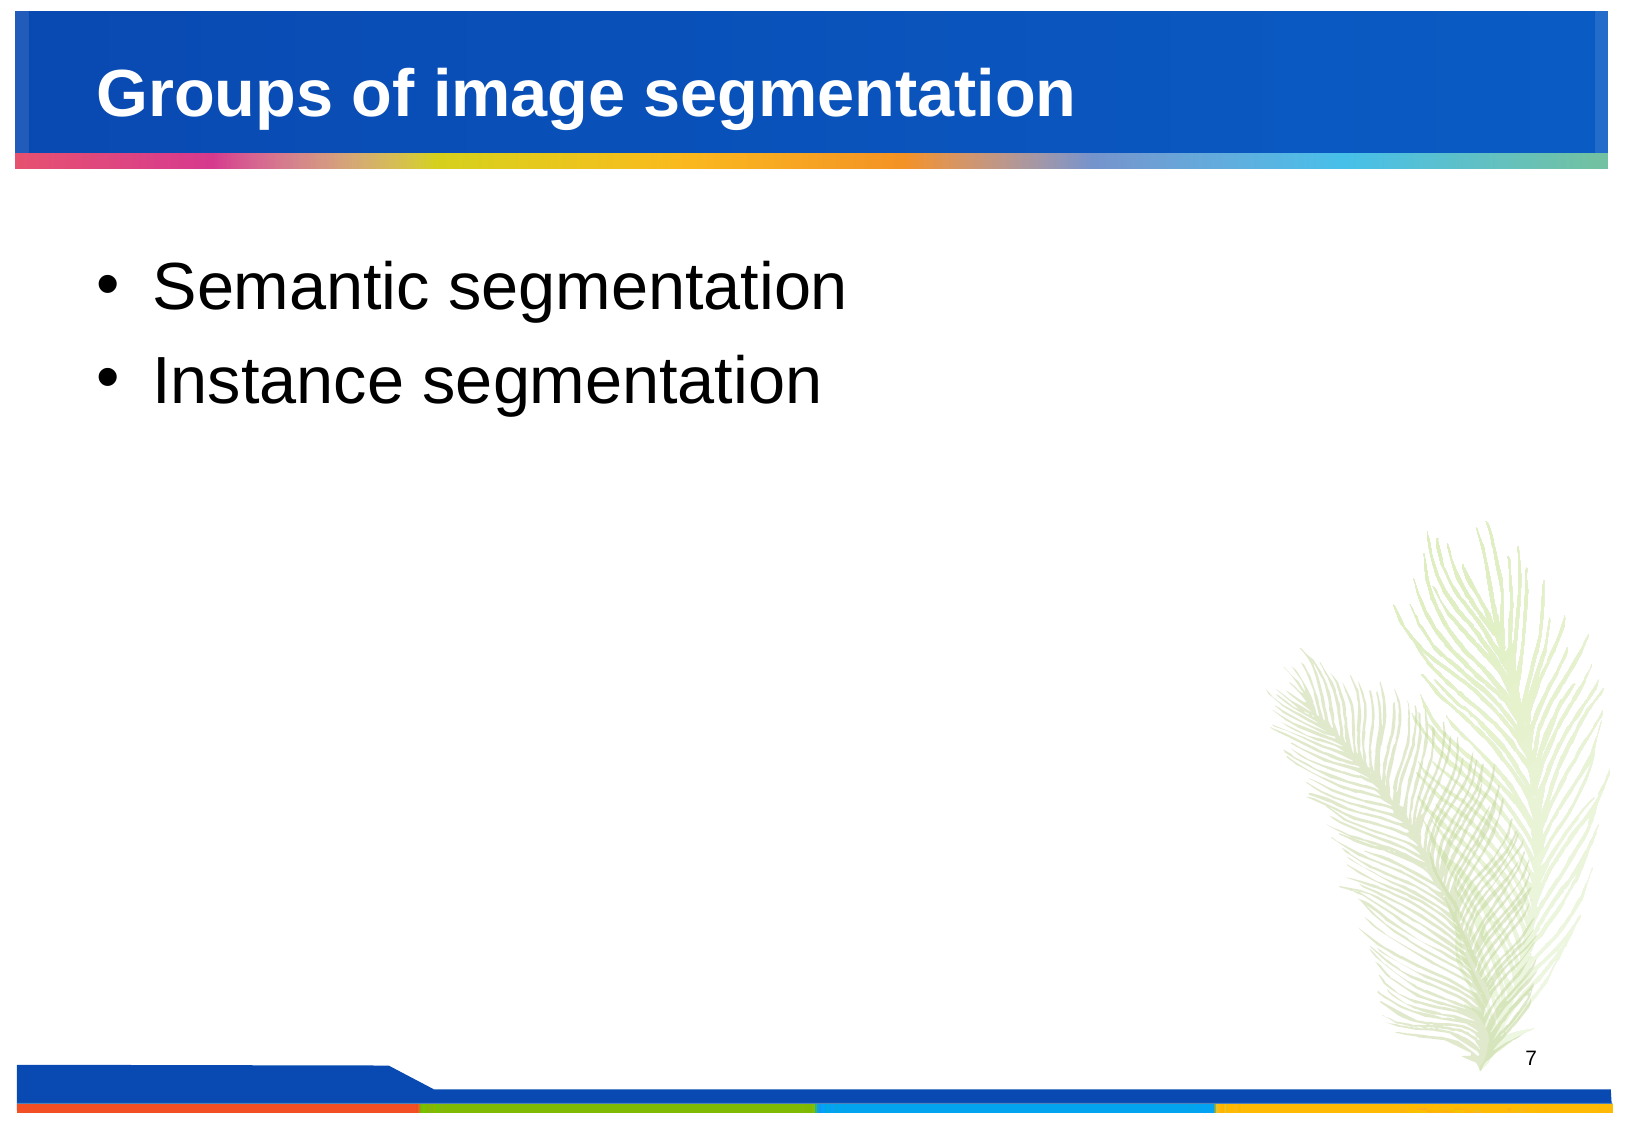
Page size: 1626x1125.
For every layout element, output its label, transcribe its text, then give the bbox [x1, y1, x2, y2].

title Groups of image segmentation [81, 18, 1625, 162]
slide_number ‹#› [1264, 1037, 1552, 1085]
list Semantic segmentation Instance segmentation [81, 235, 1544, 1013]
picture [17, 1104, 824, 1113]
picture [1215, 1104, 1613, 1113]
picture [15, 11, 1608, 169]
